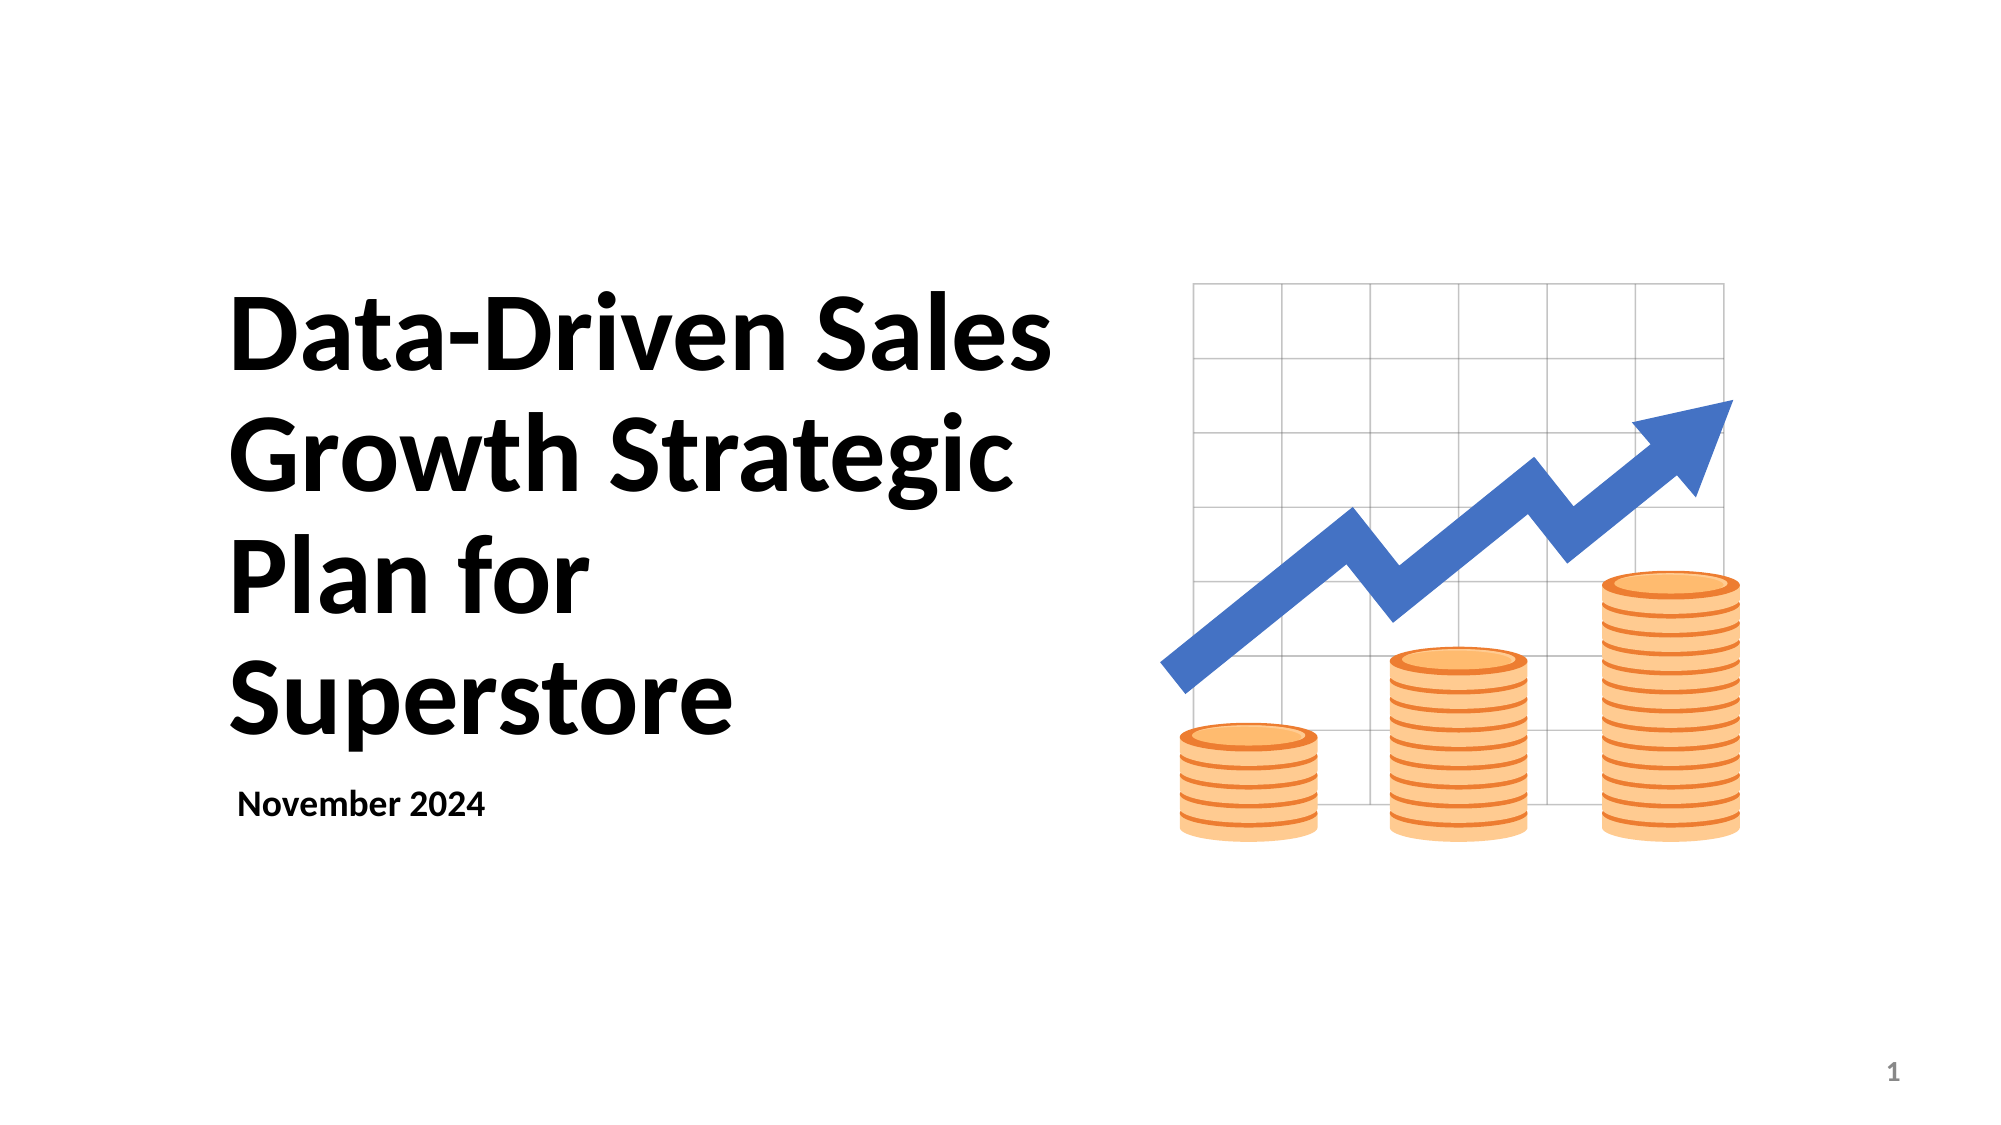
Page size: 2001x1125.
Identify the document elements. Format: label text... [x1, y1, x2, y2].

title Data-Driven Sales Growth Strategic Plan for Superstore [208, 252, 1143, 725]
slide_number ‹#› [1465, 1039, 1916, 1100]
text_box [1159, 282, 1740, 843]
subtitle November 2024 [217, 764, 1068, 841]
